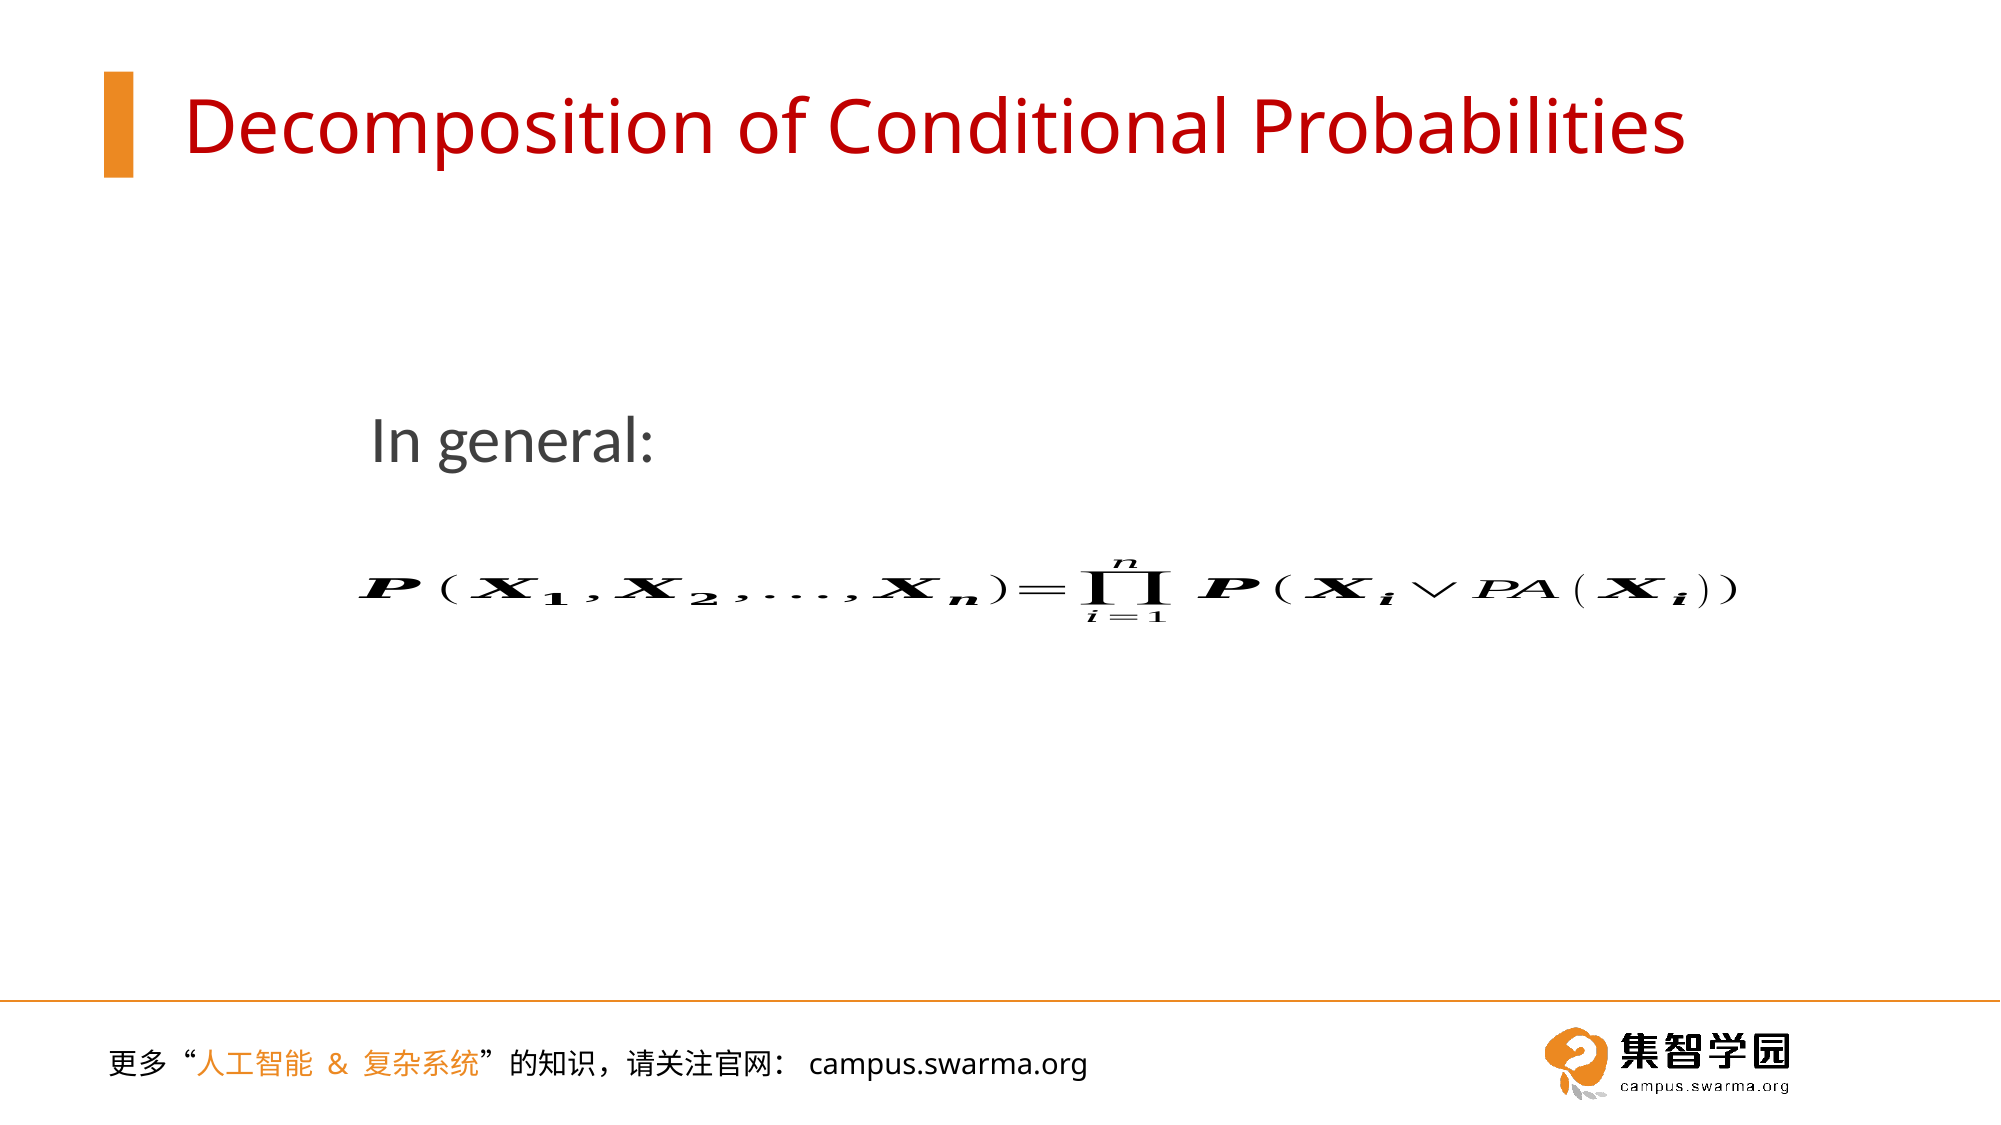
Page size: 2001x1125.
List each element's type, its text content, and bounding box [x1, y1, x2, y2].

picture [1527, 963, 1811, 1125]
text_box Decomposition of Conditional Probabilities [168, 71, 2000, 177]
text_box [103, 70, 135, 179]
text_box In general: [355, 397, 2000, 553]
text_box 更多“人工智能 & 复杂系统”的知识，请关注官网：campus.swarma.org [94, 1038, 1273, 1088]
